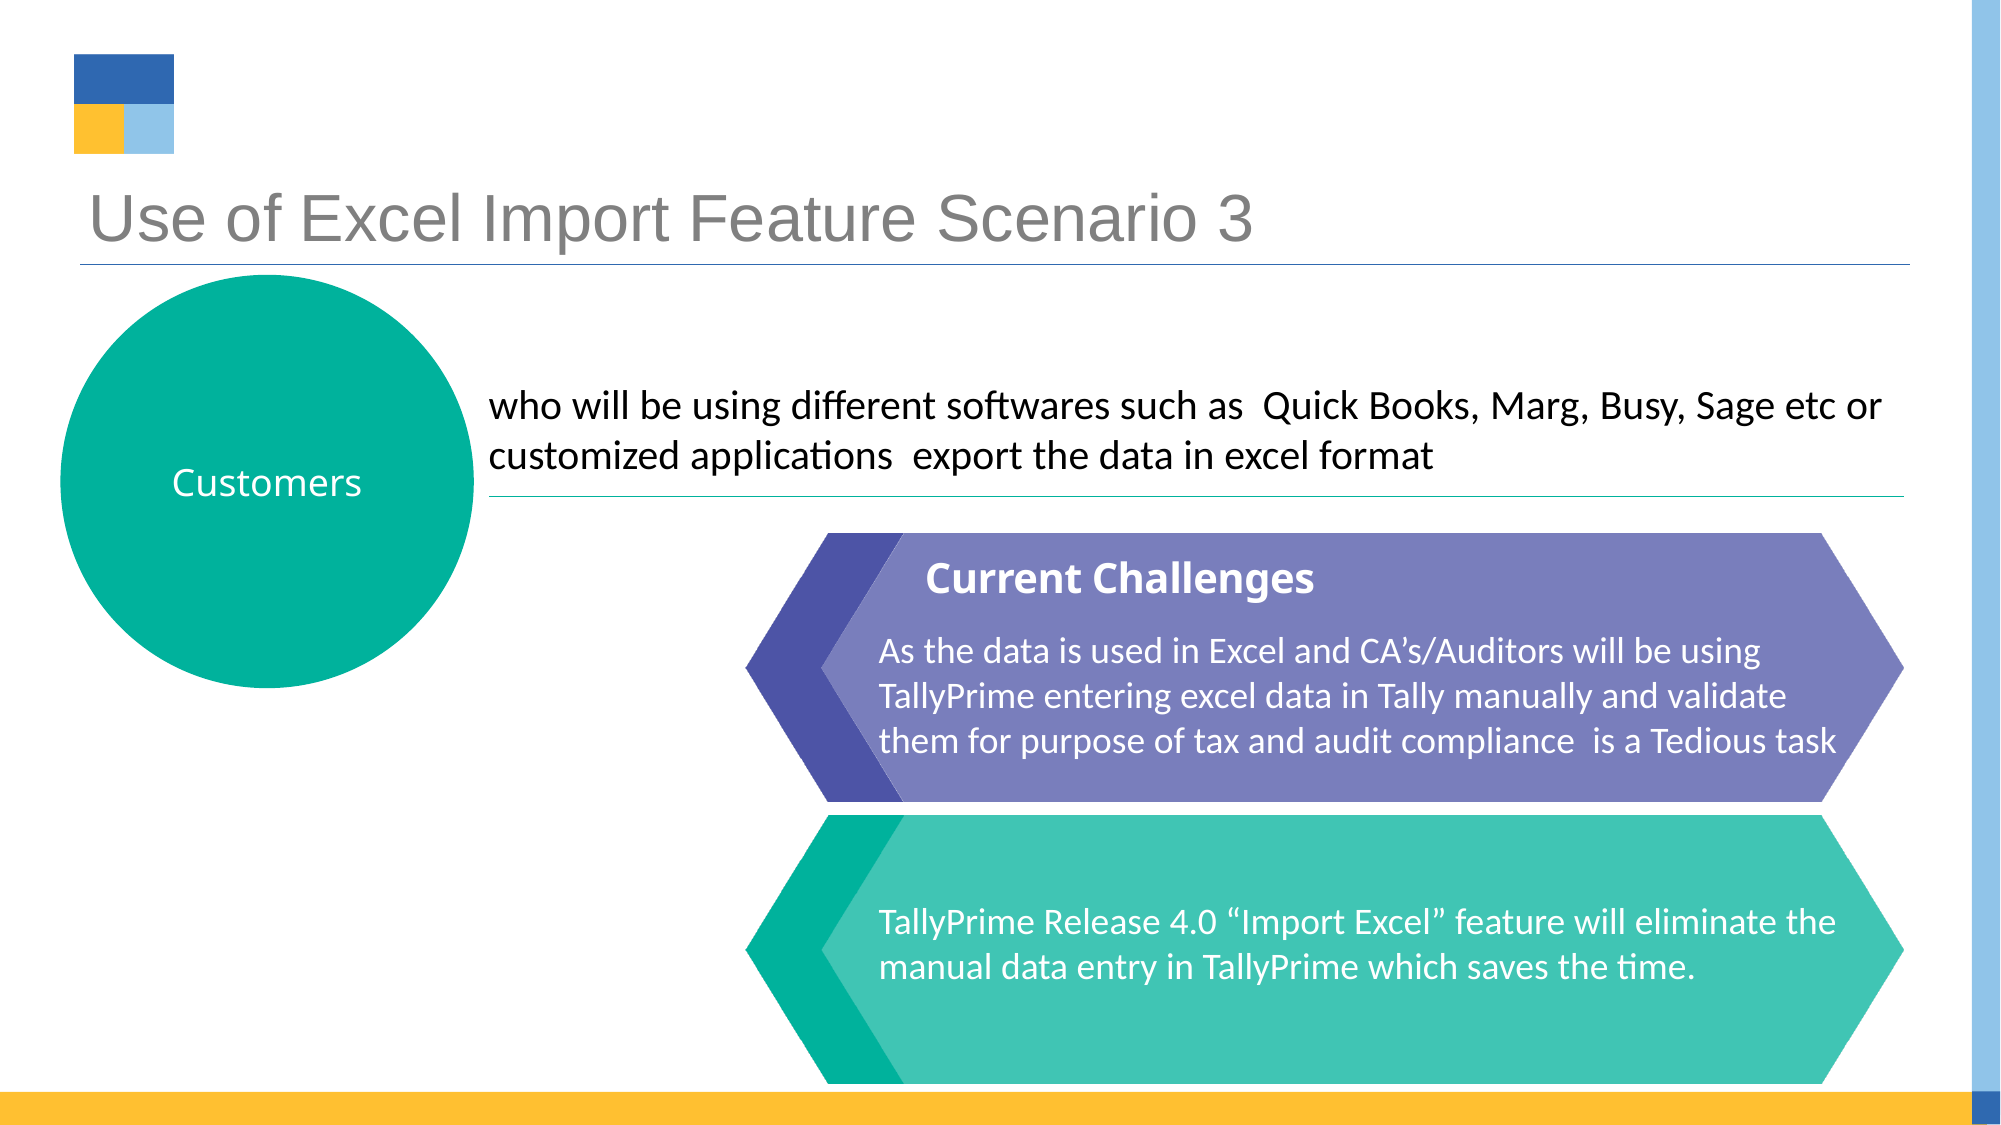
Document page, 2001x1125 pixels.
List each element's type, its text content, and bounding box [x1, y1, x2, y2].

title Use of Excel Import Feature Scenario 3 [74, 176, 1904, 251]
text_box Customers [60, 274, 474, 689]
picture [74, 54, 174, 154]
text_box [745, 533, 1904, 815]
picture [745, 815, 1904, 1084]
text_box who will be using different softwares such as Quick Books, Marg, Busy, Sage etc or customized applications export the data in excel format [473, 370, 1947, 486]
